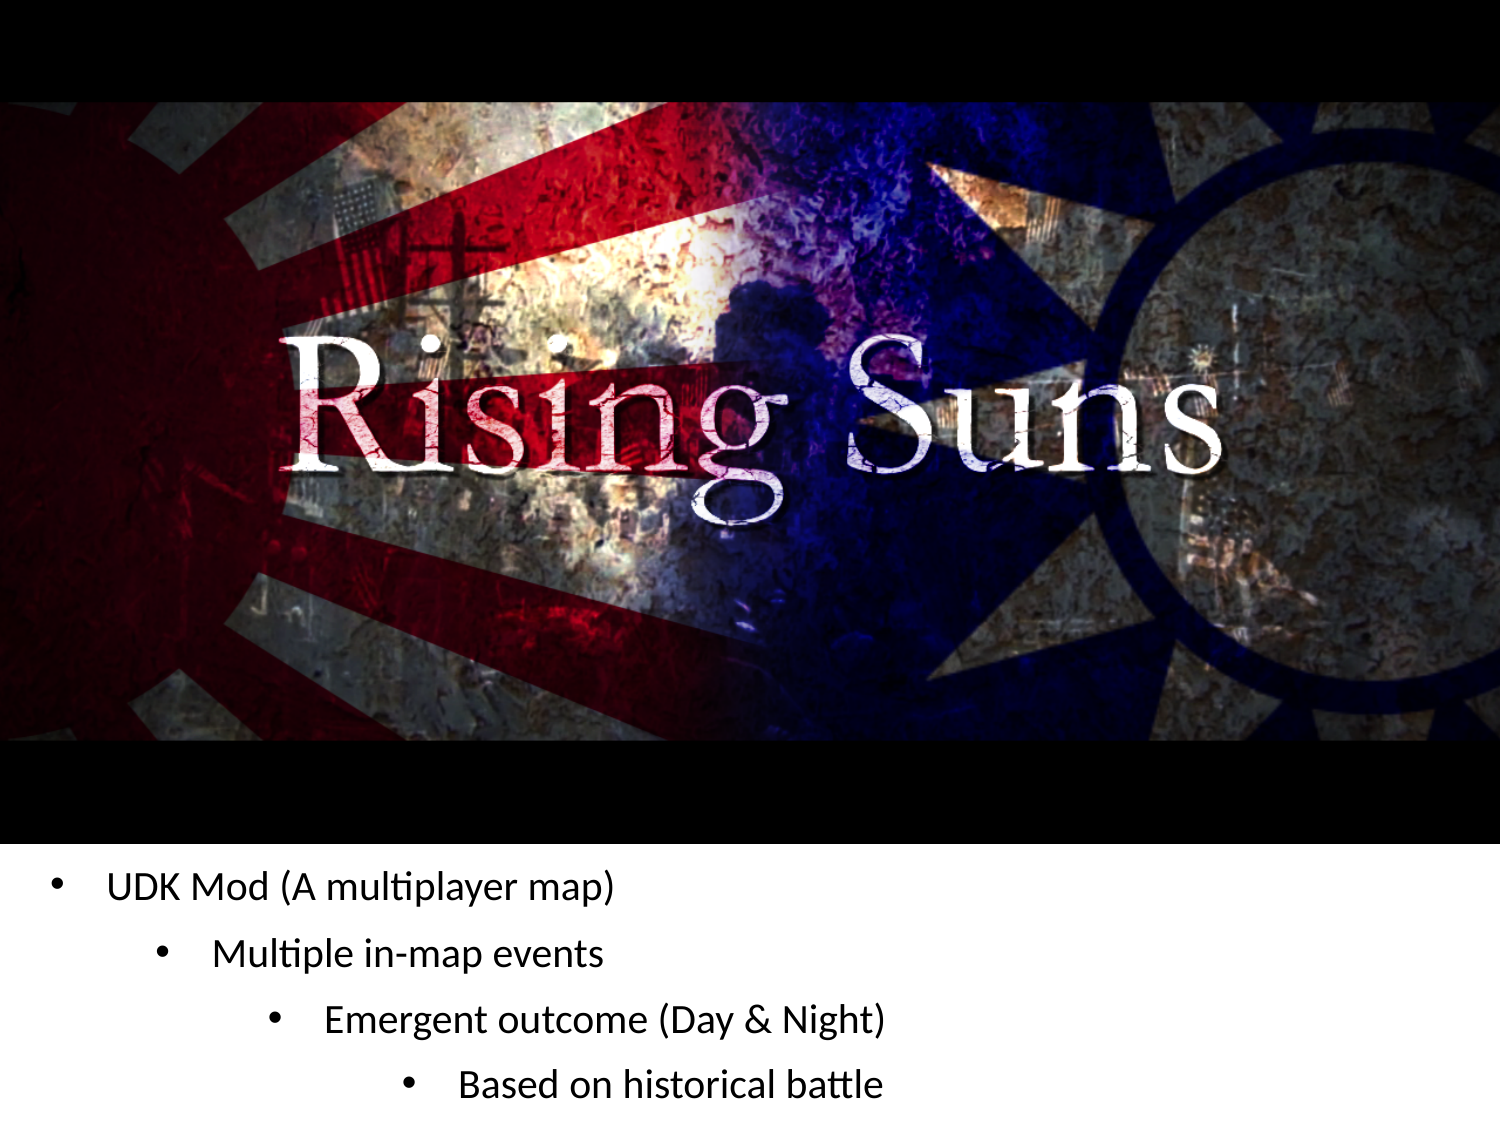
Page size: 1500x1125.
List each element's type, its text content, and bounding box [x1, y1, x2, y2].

text_box Multiple in-map events [84, 918, 676, 984]
picture [0, 0, 1500, 844]
text_box Based on historical battle [344, 1049, 942, 1115]
text_box Emergent outcome (Day & Night) [211, 984, 953, 1050]
text_box UDK Mod (A multiplayer map) [33, 853, 633, 916]
